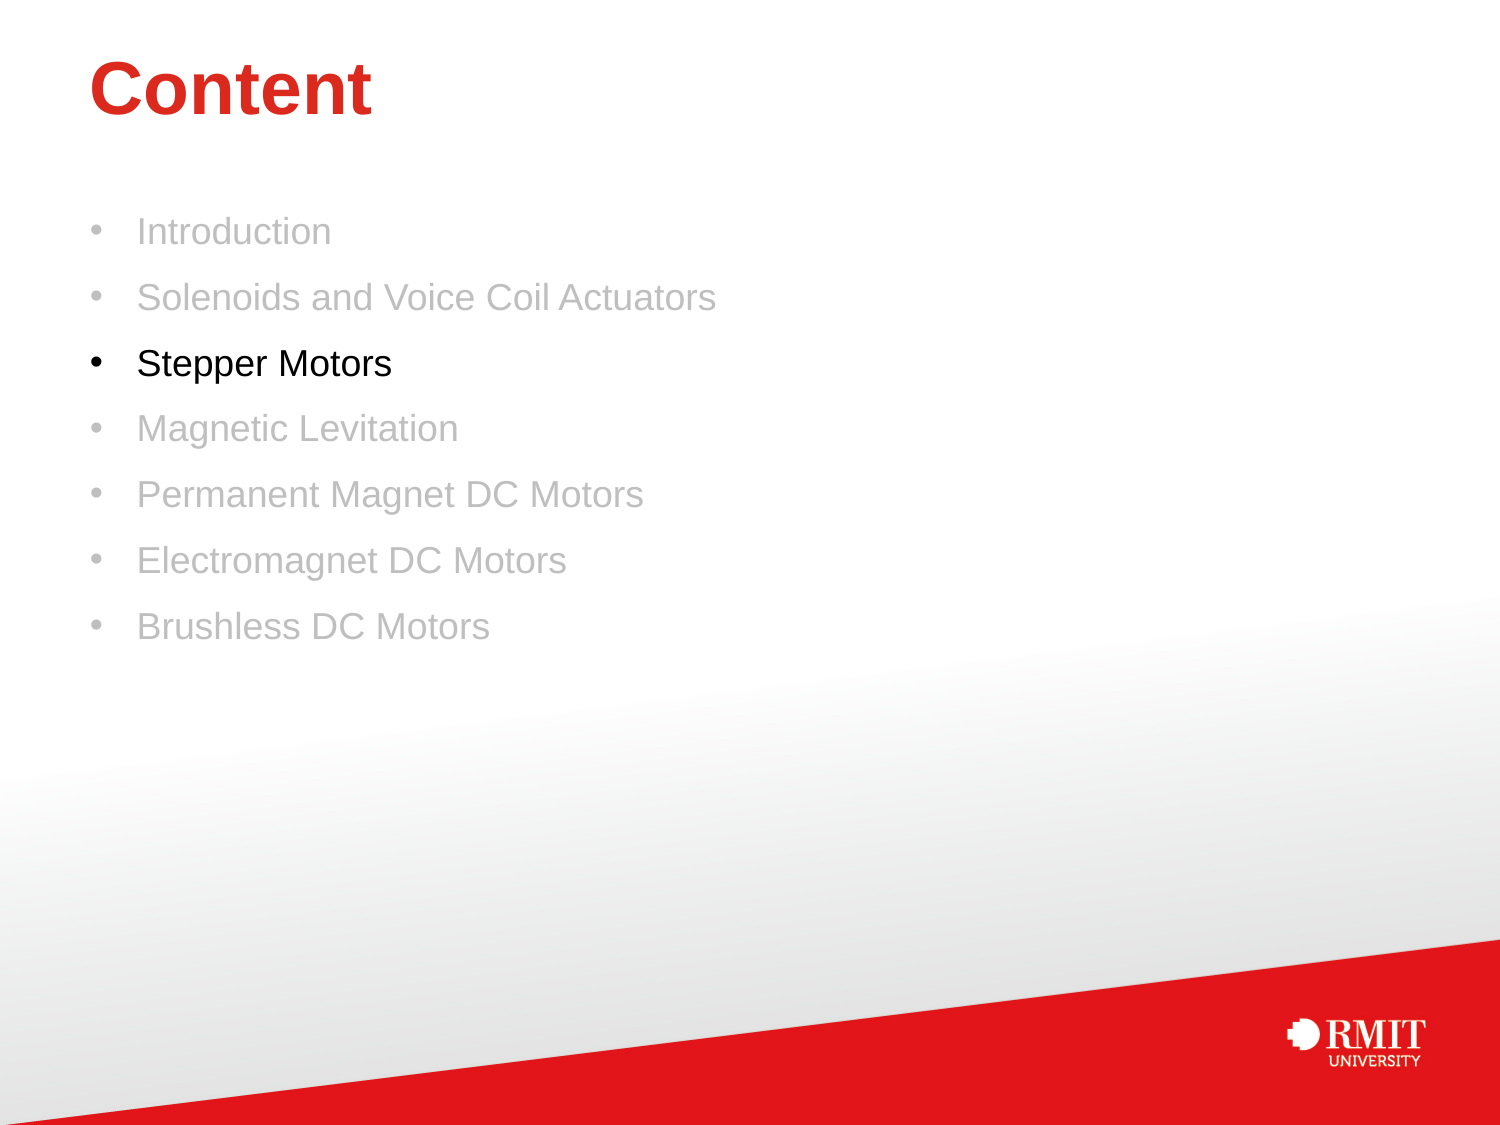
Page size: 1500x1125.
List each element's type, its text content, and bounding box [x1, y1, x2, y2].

picture [0, 0, 1500, 1125]
list Introduction Solenoids and Voice Coil Actuators Stepper Motors Magnetic Levitation Permanent Magnet DC Motors Electromagnet DC Motors Brushless DC Motors [75, 199, 1425, 924]
title Content [75, 72, 1425, 157]
